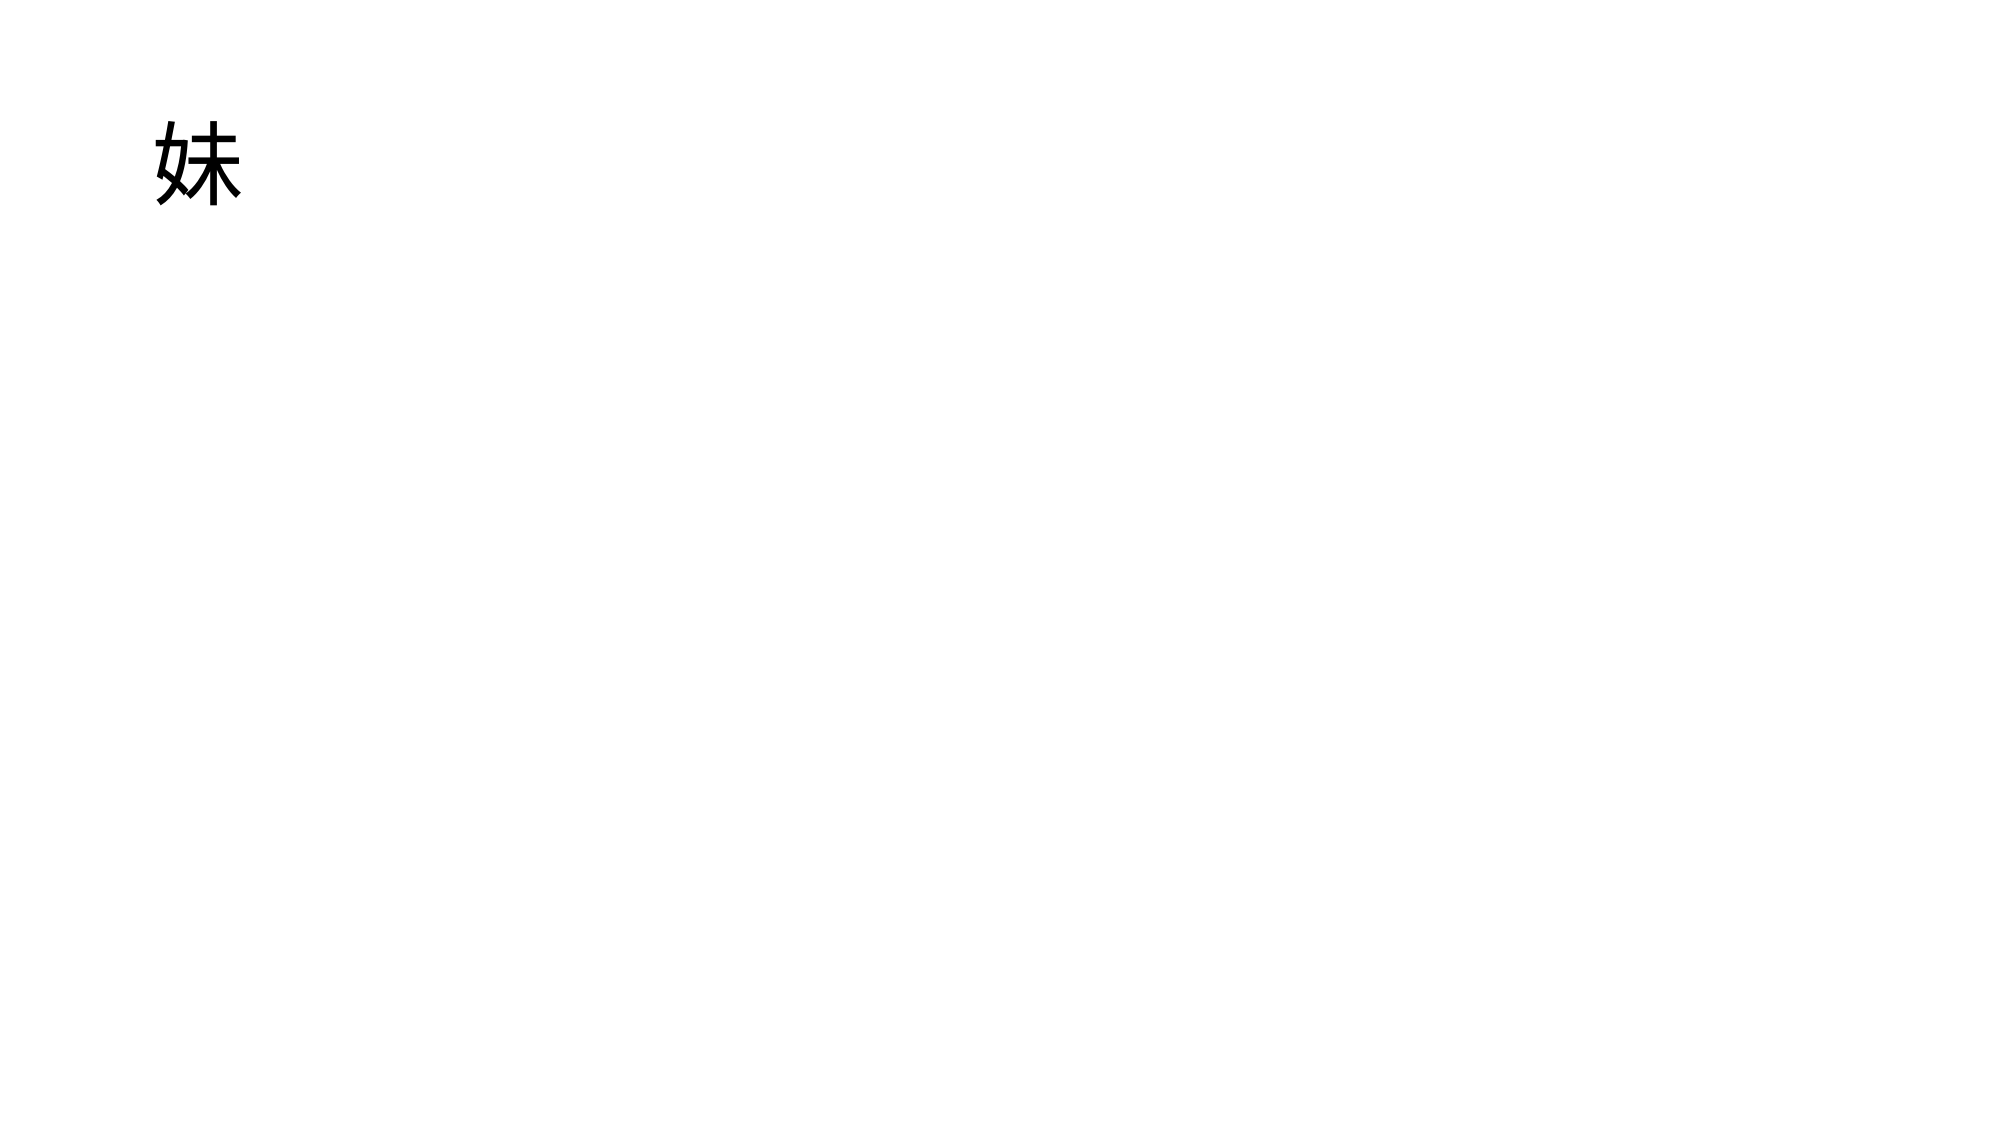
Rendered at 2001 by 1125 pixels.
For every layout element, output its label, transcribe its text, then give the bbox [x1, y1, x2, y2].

title 妹 [137, 59, 1863, 278]
